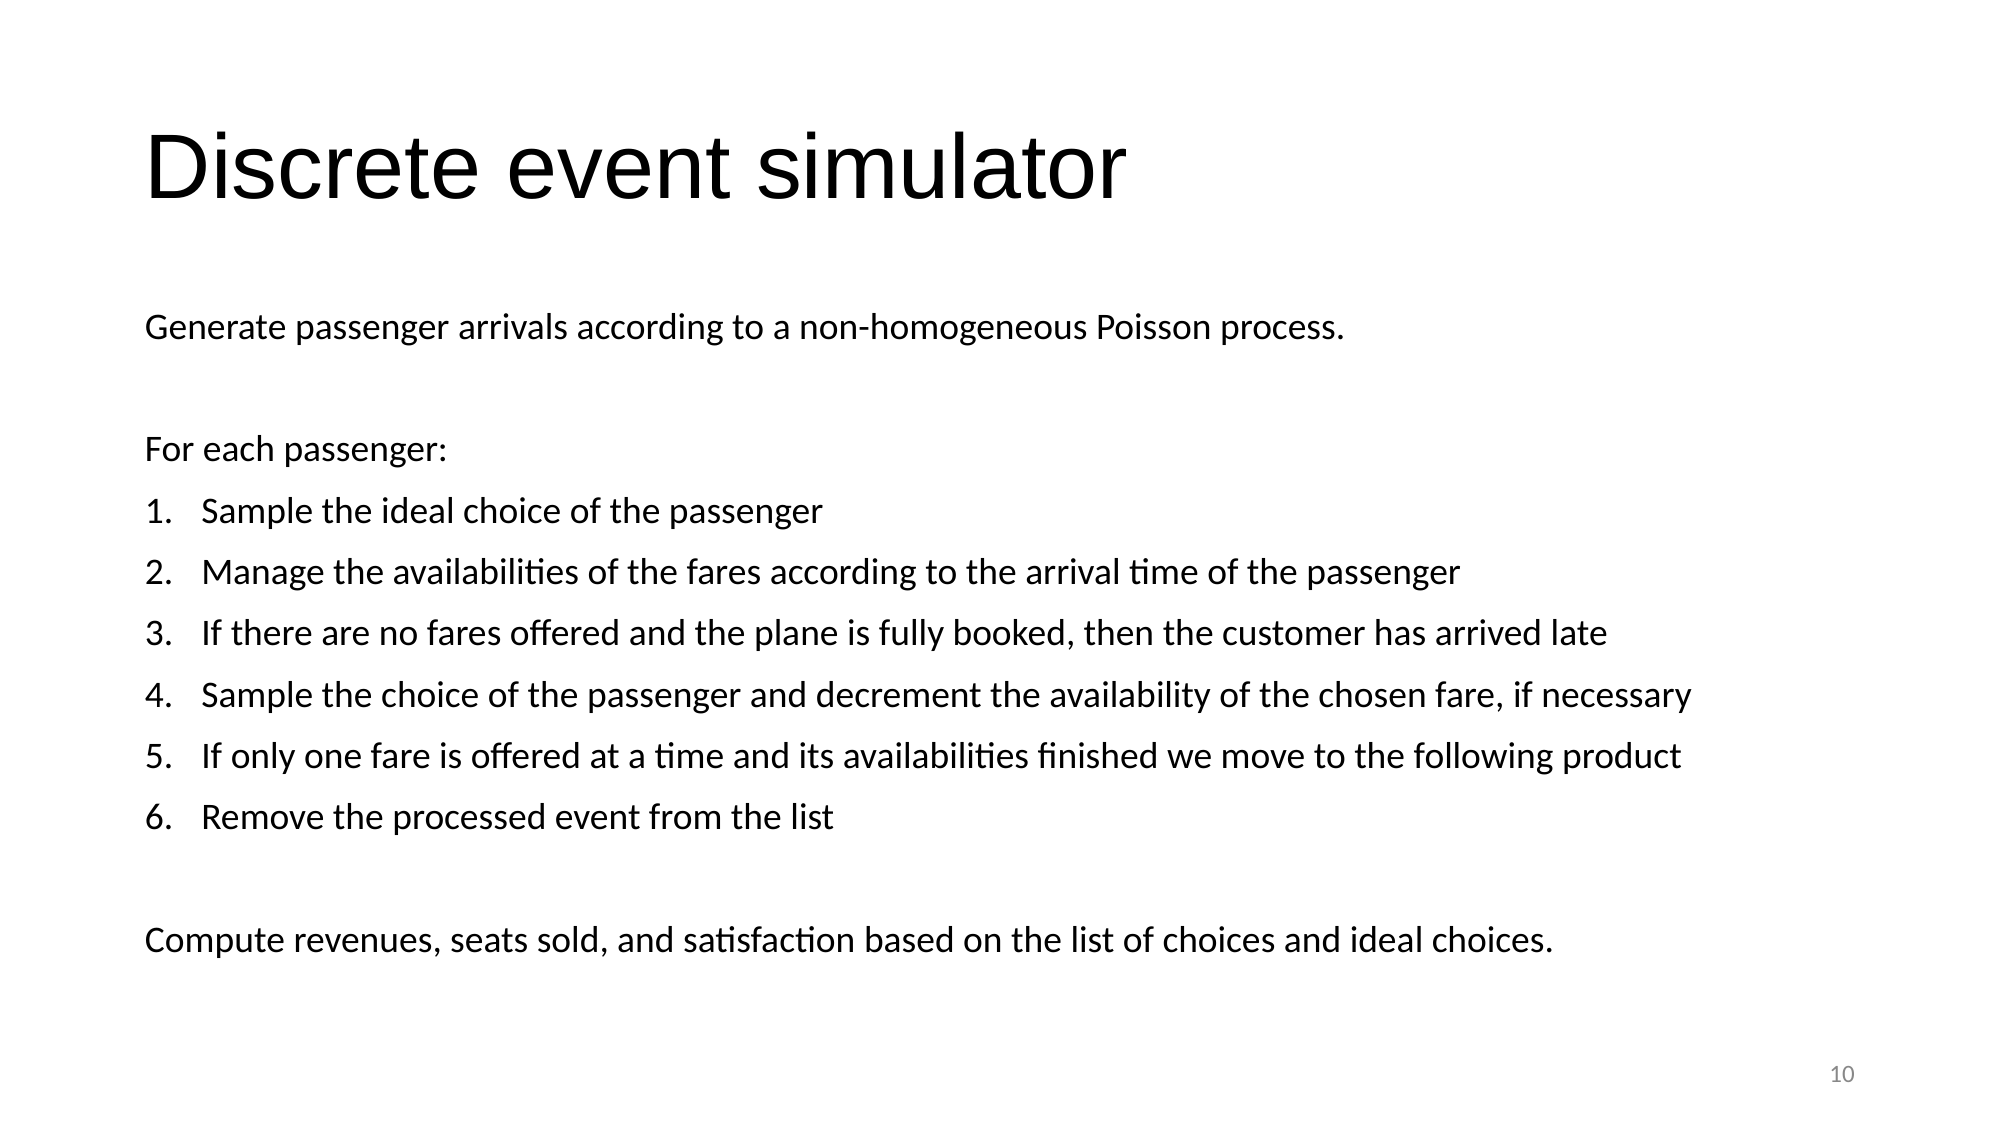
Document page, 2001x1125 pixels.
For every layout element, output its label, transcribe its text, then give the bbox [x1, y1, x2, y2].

slide_number 10 [1819, 1051, 1863, 1094]
title Discrete event simulator [136, 59, 1863, 278]
list Generate passenger arrivals according to a non-homogeneous Poisson process. For each passenger: Sample the ideal choice of the passenger Manage the availabilities of the fares according to the arrival time of the passenger If there are no fares offered and the plane is fully booked, then the customer has arrived late Sample the choice of the passenger and decrement the availability of the chosen fare, if necessary If only one fare is offered at a time and its availabilities finished we move to the following product Remove the processed event from the list Compute revenues, seats sold, and satisfaction based on the list of choices and ideal choices. [136, 298, 1863, 1014]
